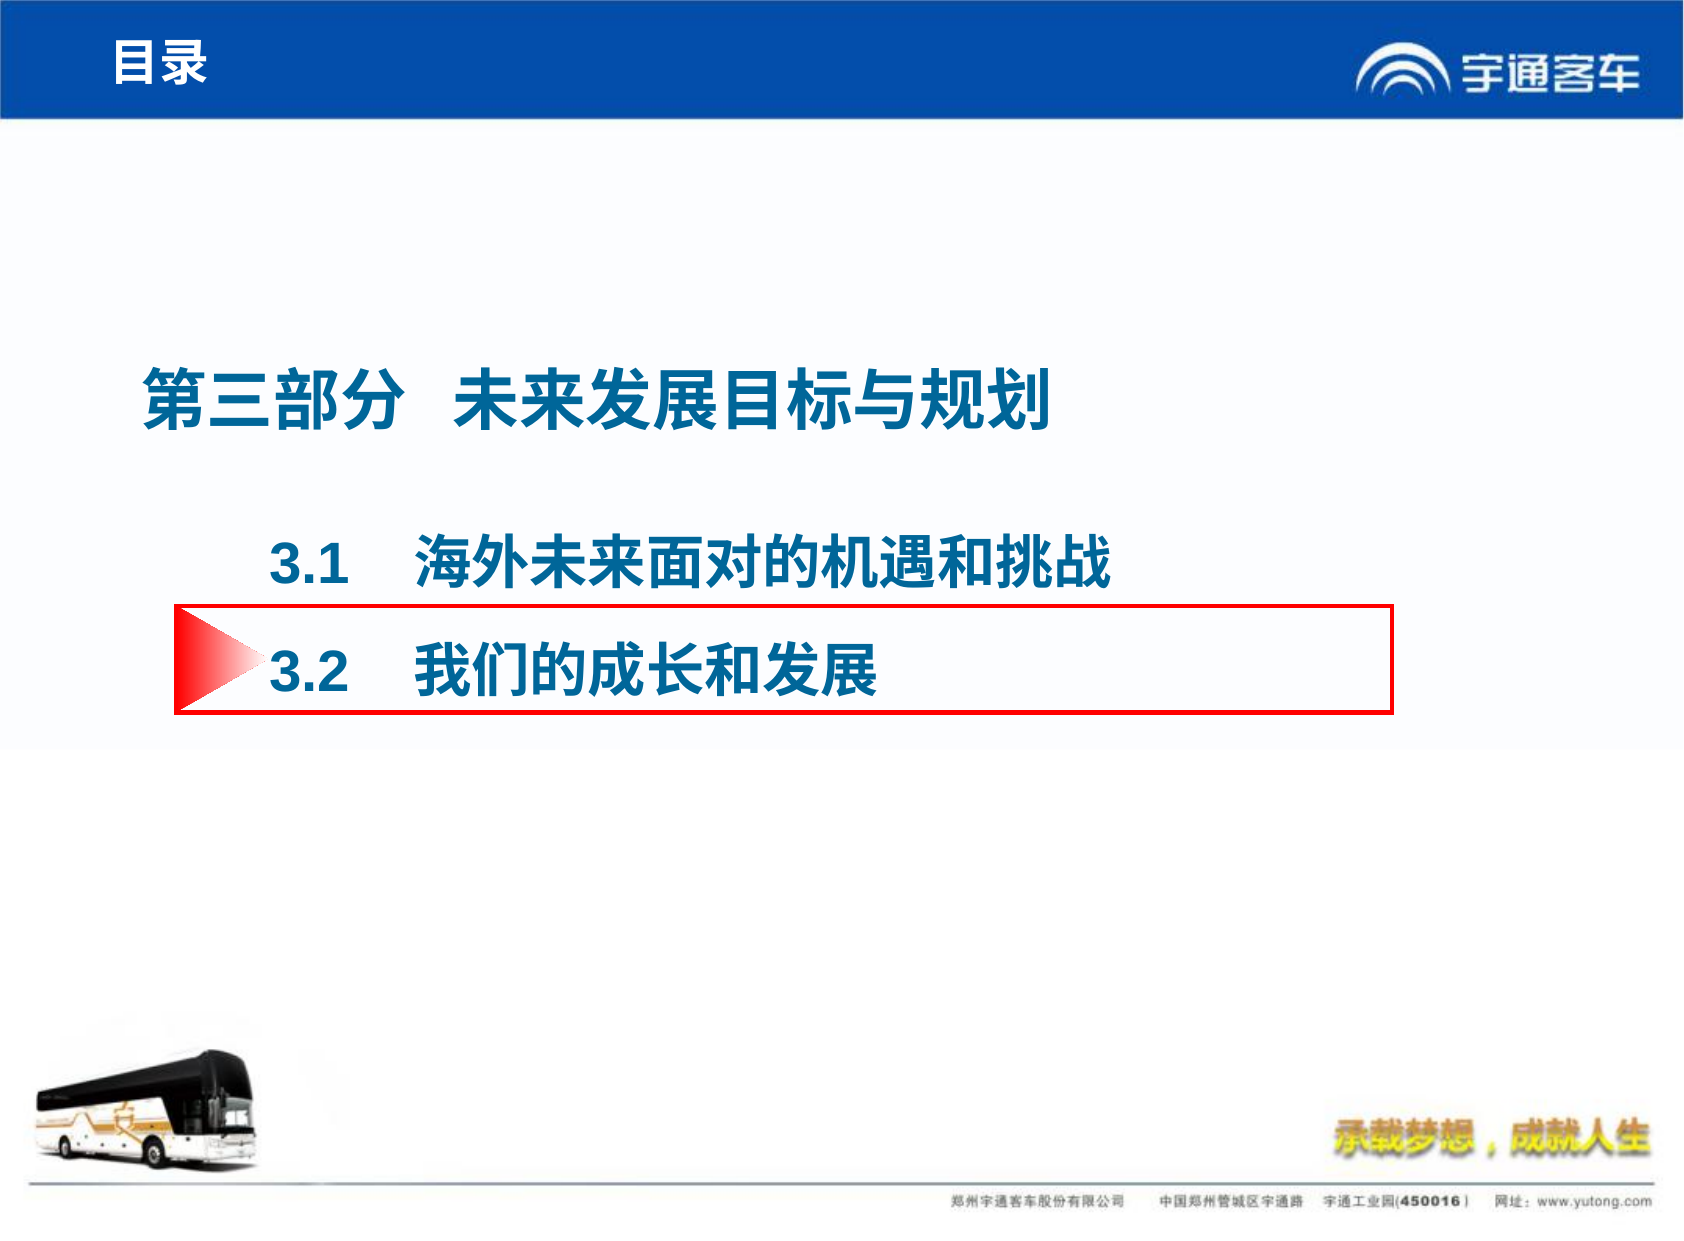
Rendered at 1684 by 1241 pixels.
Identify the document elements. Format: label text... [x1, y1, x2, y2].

picture [0, 0, 1684, 1241]
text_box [175, 605, 1393, 713]
text_box 第三部分 未来发展目标与规划 [125, 270, 1087, 445]
text_box 目录 [94, 22, 494, 111]
text_box 3.1 海外未来面对的机遇和挑战 3.2 我们的成长和发展 [254, 479, 1415, 711]
